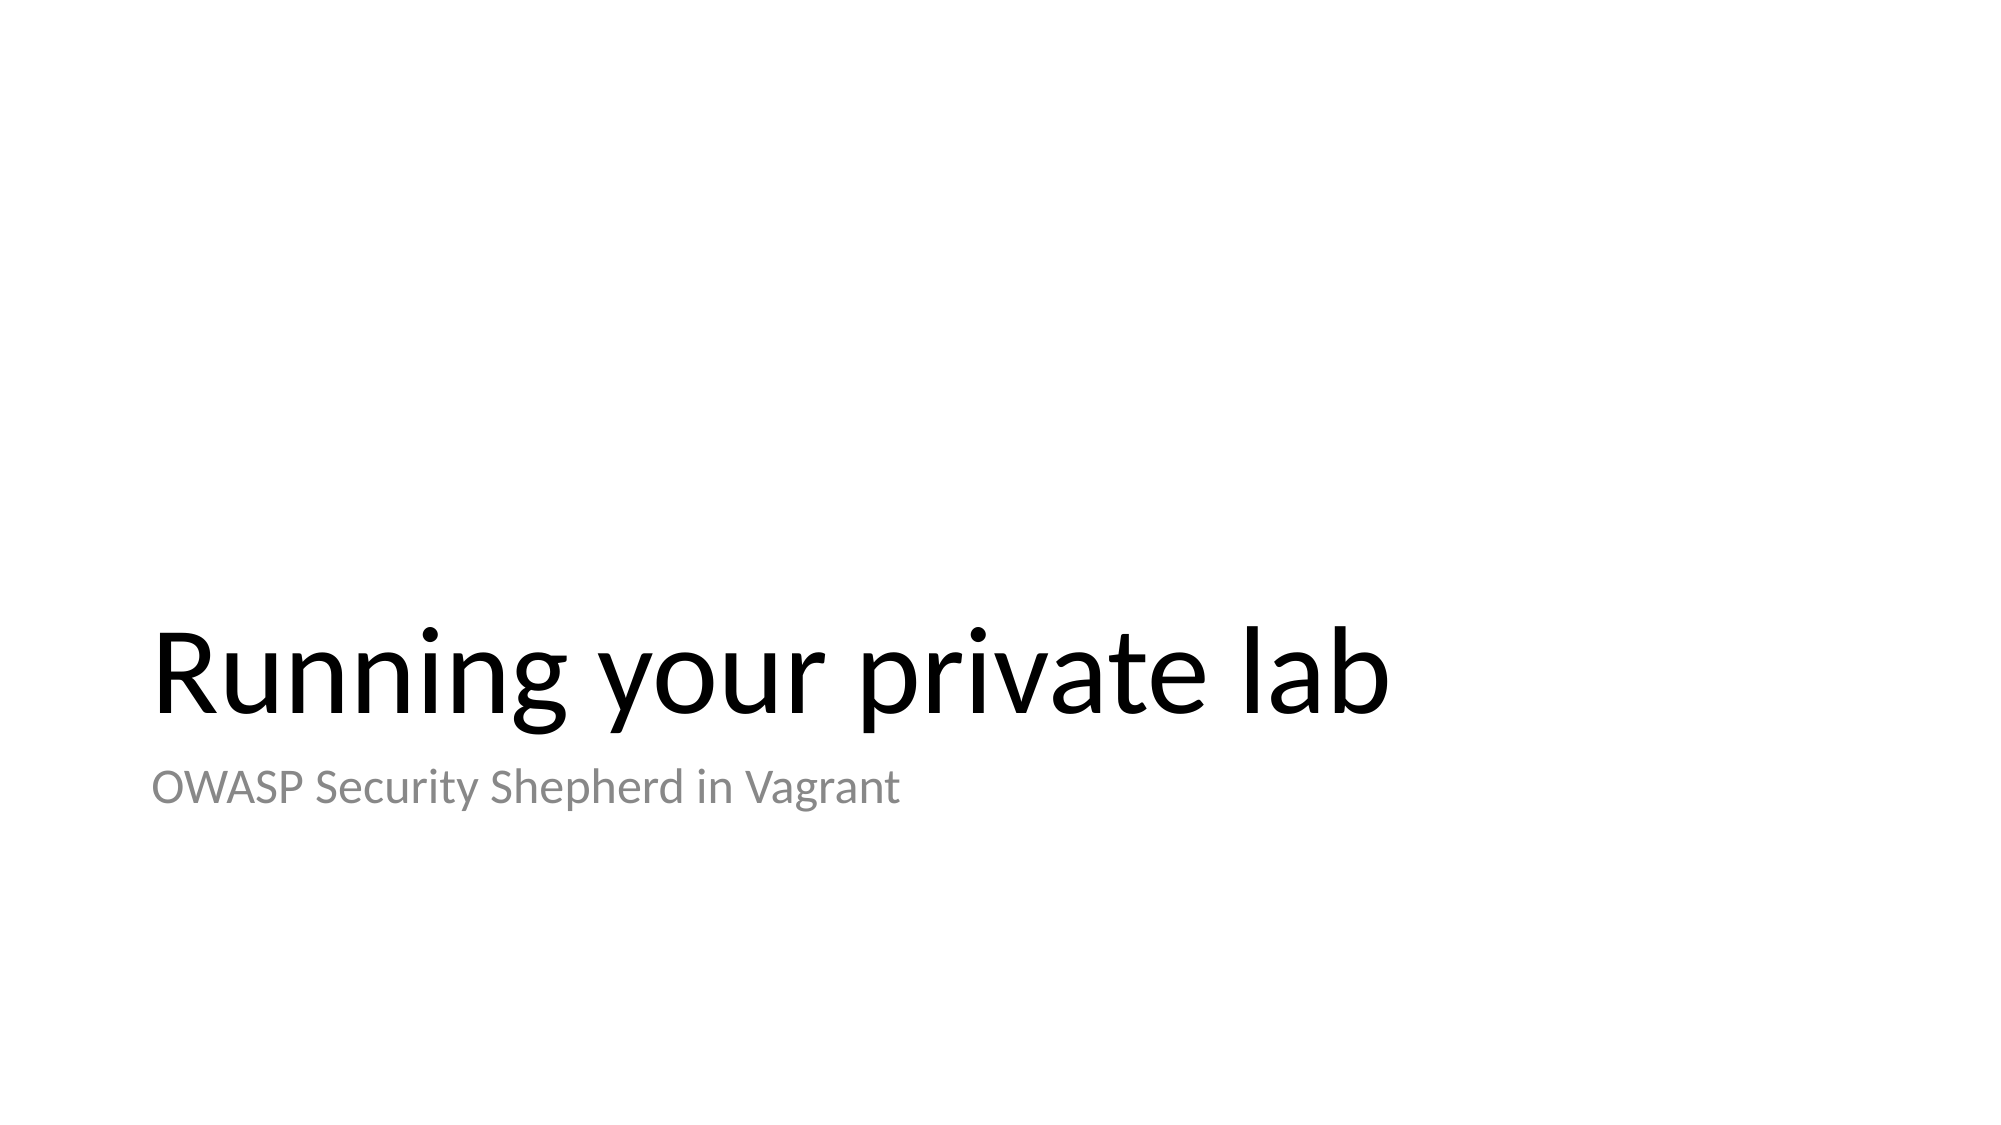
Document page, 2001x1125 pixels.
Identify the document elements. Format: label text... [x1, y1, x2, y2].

title Running your private lab [136, 280, 1862, 749]
list OWASP Security Shepherd in Vagrant [136, 752, 1862, 999]
